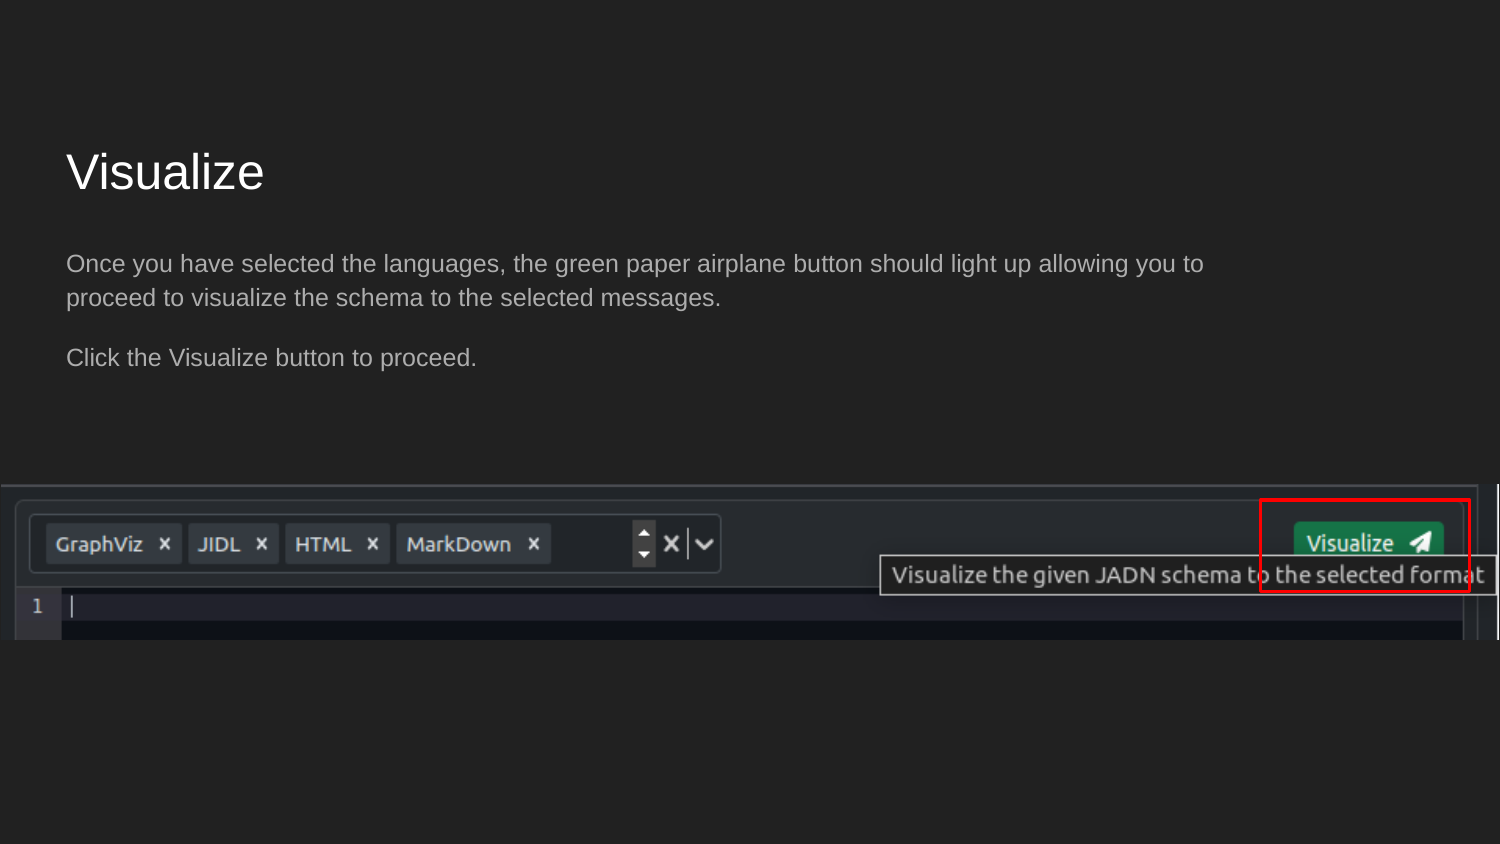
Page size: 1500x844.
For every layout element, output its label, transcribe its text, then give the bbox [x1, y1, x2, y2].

title Visualize [51, 91, 512, 216]
picture [1, 484, 1499, 640]
list Once you have selected the languages, the green paper airplane button should light up allowing you to proceed to visualize the schema to the selected messages. Click the Visualize button to proceed. [51, 227, 1315, 483]
